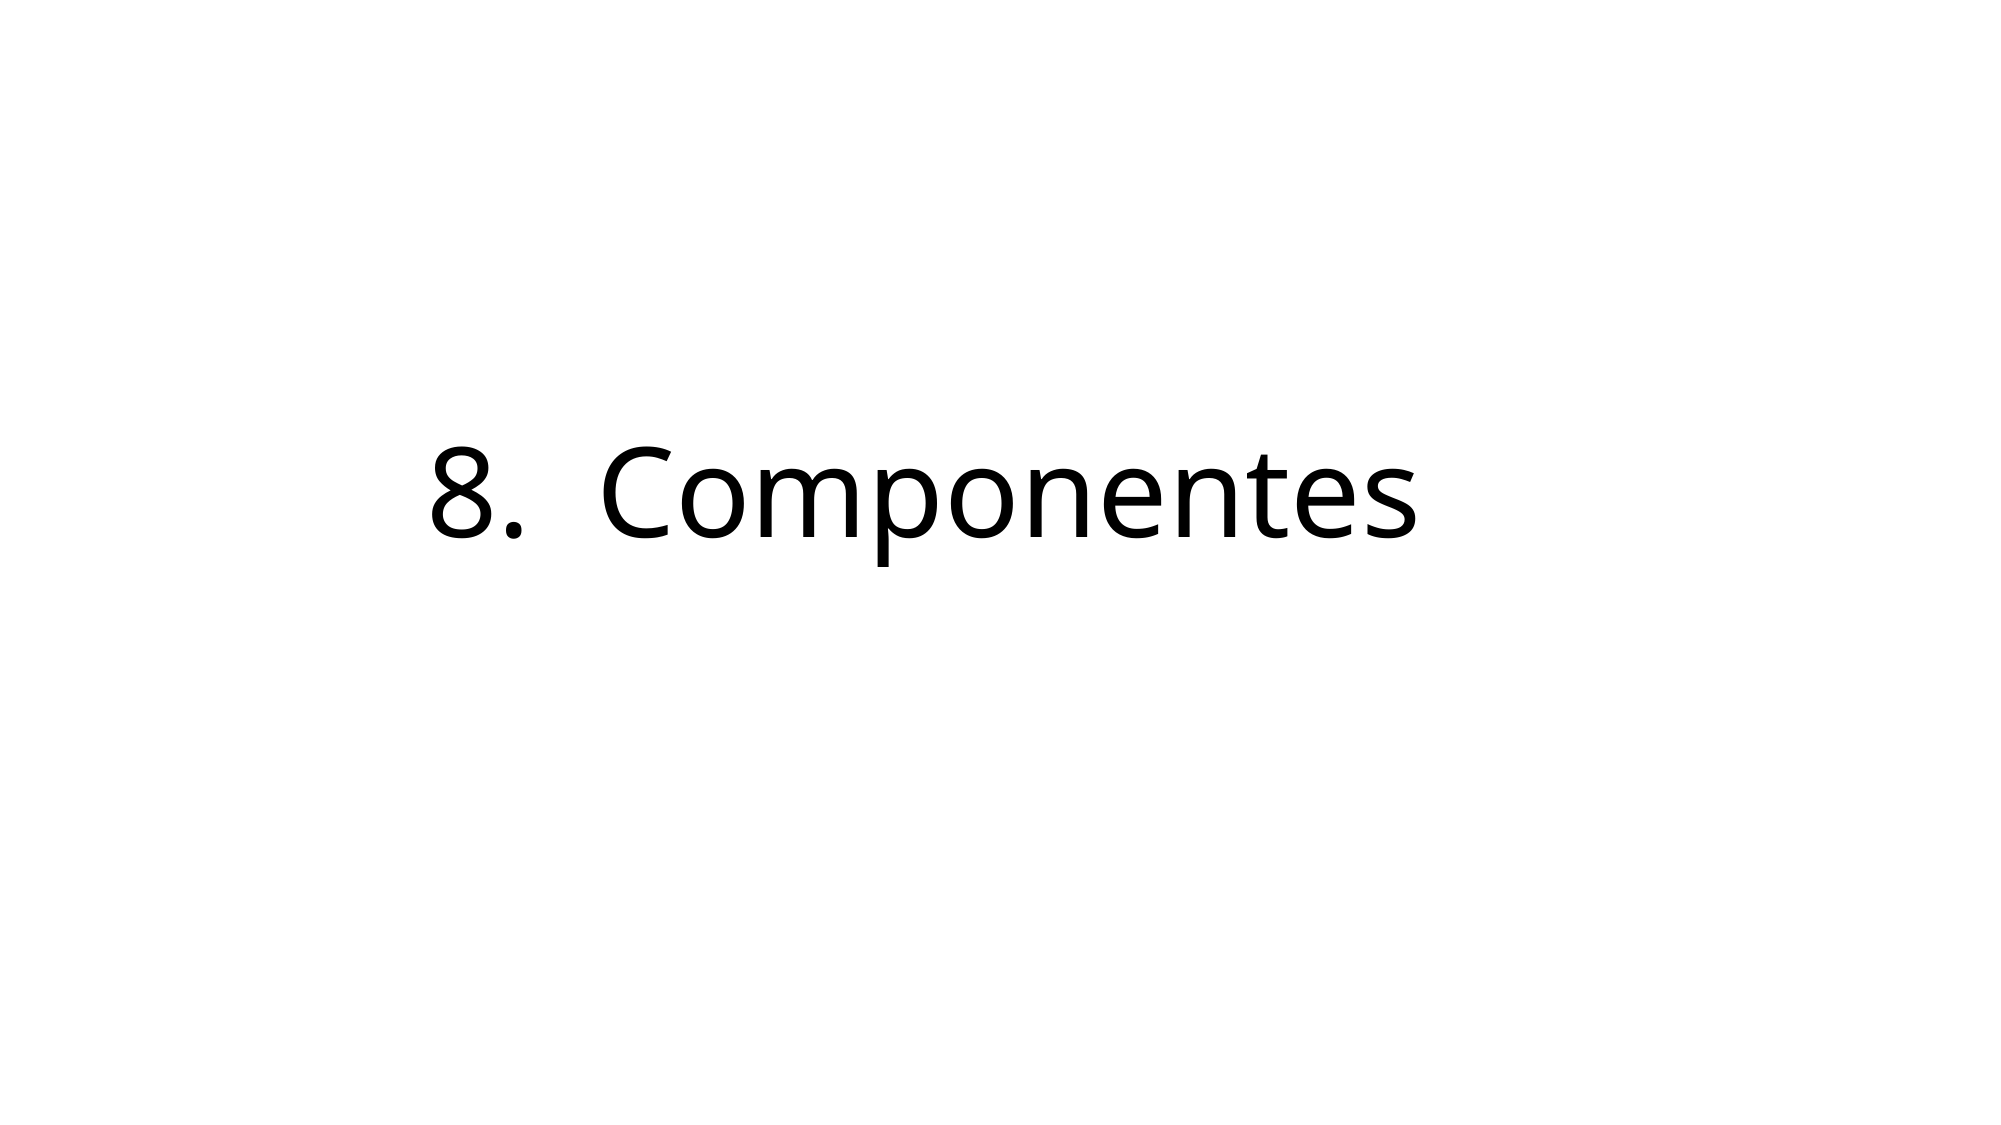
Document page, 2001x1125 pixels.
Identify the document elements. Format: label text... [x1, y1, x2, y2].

title 8. Componentes [173, 394, 1674, 572]
